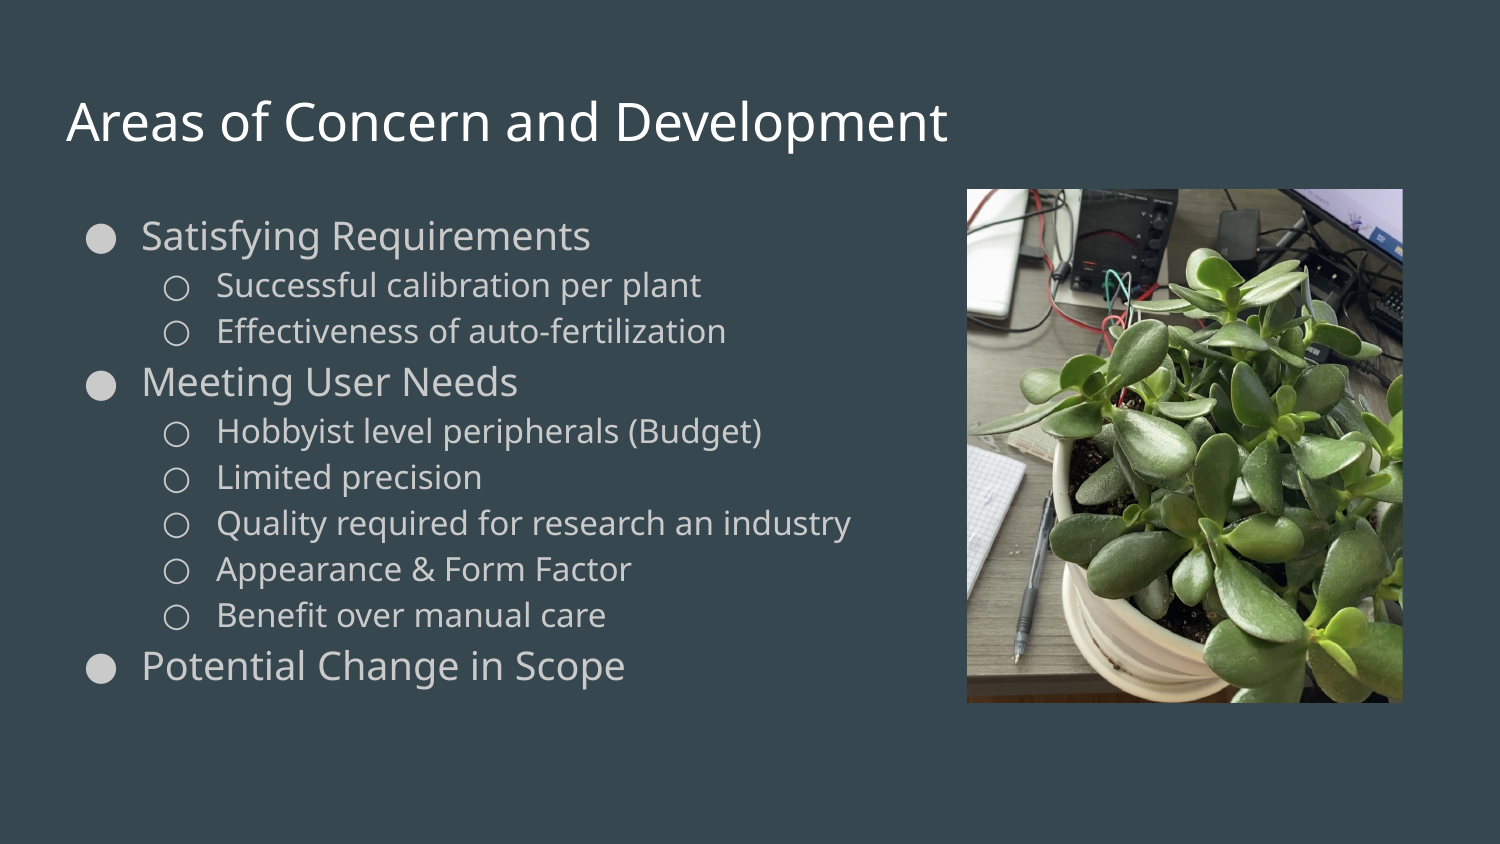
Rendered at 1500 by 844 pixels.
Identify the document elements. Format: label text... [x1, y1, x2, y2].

title Areas of Concern and Development [51, 72, 1449, 167]
picture [966, 188, 1403, 703]
list Satisfying Requirements Successful calibration per plant Effectiveness of auto-fertilization Meeting User Needs Hobbyist level peripherals (Budget) Limited precision Quality required for research an industry Appearance & Form Factor Benefit over manual care Potential Change in Scope [51, 189, 1449, 750]
